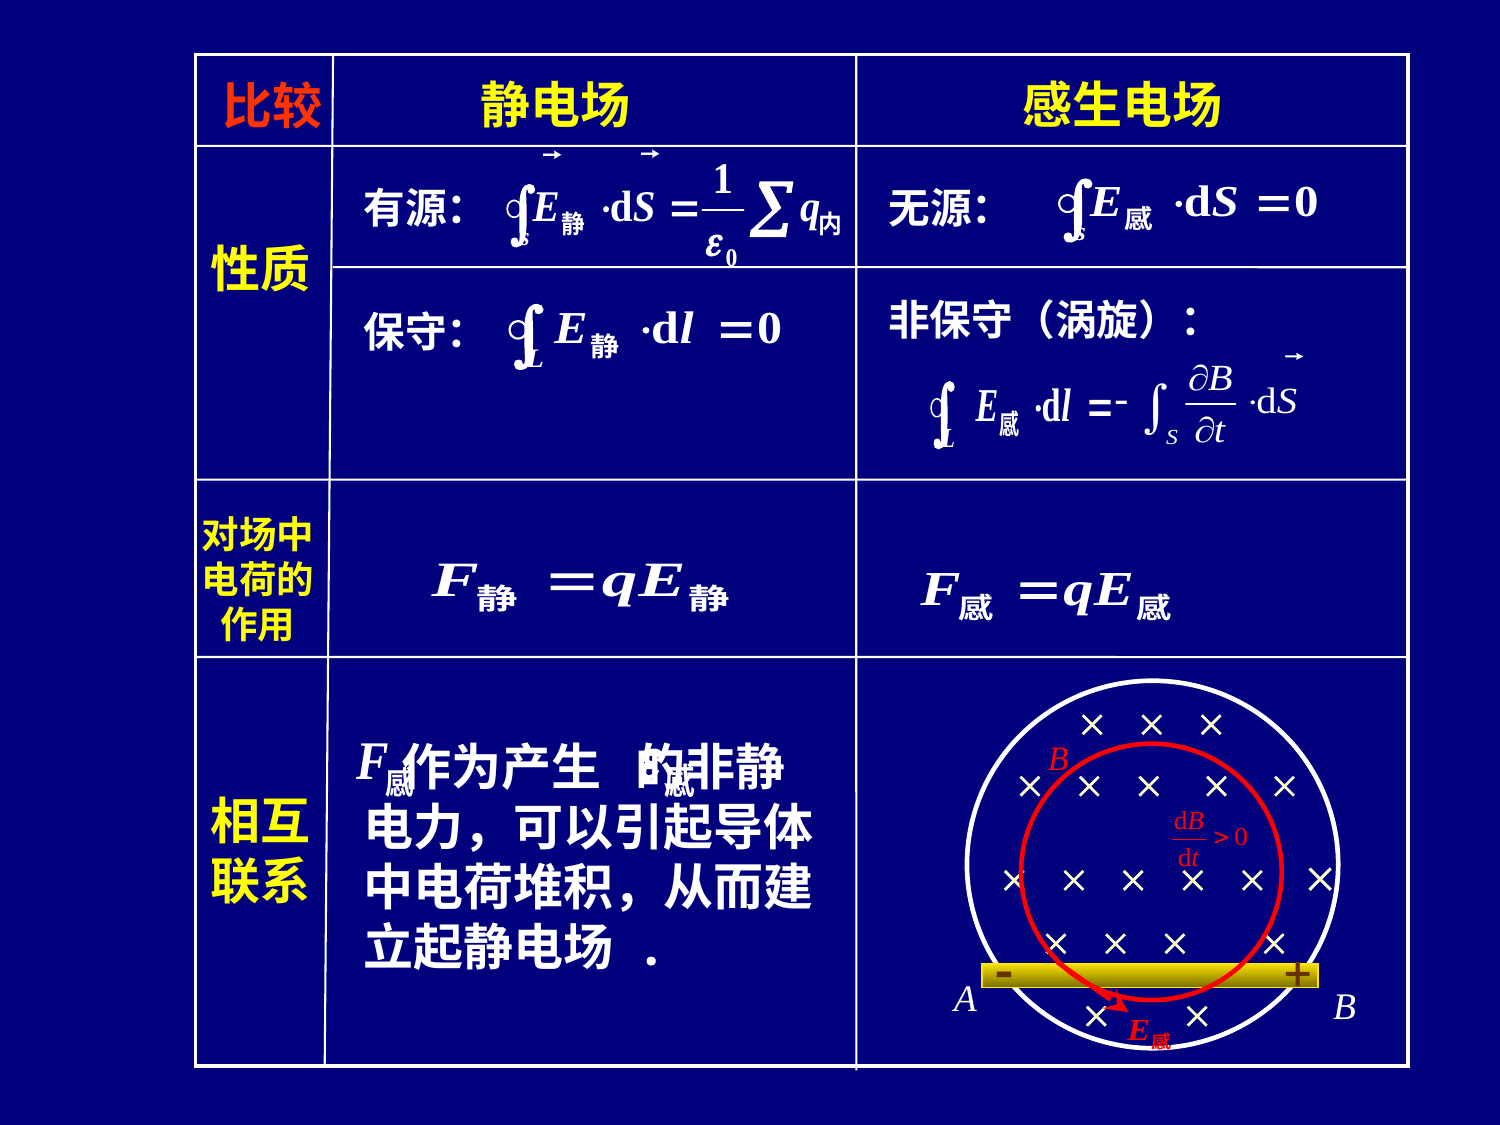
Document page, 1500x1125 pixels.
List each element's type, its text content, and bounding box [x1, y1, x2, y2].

text_box [857, 268, 1408, 479]
text_box [195, 480, 856, 1067]
text_box 相互联系 [195, 782, 343, 917]
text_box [348, 148, 1324, 455]
text_box 对场中电荷的作用 [183, 503, 333, 654]
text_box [938, 680, 1400, 1054]
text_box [418, 538, 1182, 627]
text_box [857, 146, 1408, 267]
text_box 比较 [207, 67, 358, 142]
text_box [195, 146, 856, 479]
text_box [195, 54, 856, 145]
text_box [857, 480, 1408, 657]
text_box [857, 658, 1408, 1067]
text_box [857, 54, 1408, 145]
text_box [348, 715, 833, 984]
